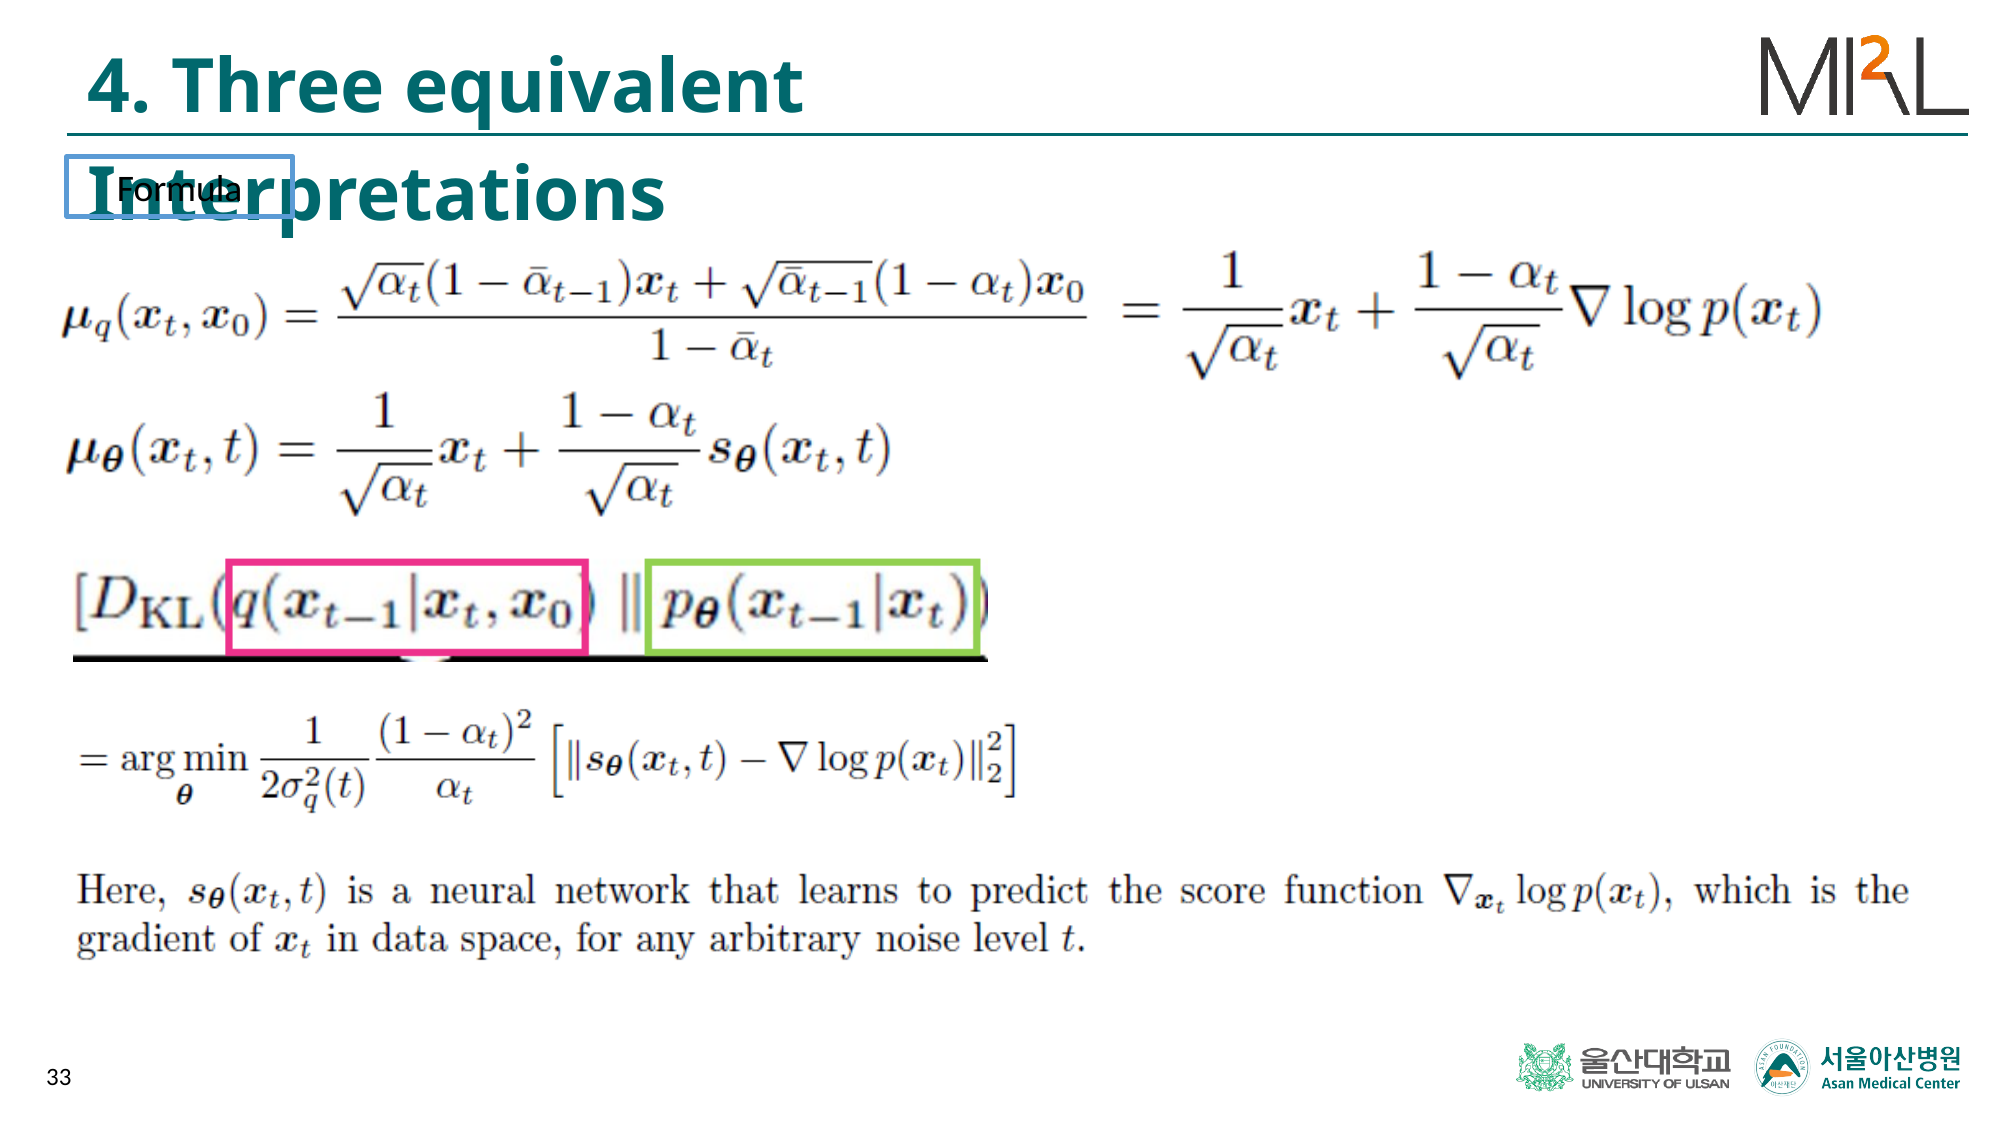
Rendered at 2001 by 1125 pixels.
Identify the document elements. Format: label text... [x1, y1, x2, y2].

picture [73, 696, 1028, 837]
picture [1761, 35, 1969, 115]
picture [41, 241, 1103, 539]
text_box Formula [66, 156, 293, 217]
slide_number 33 [31, 1045, 482, 1106]
picture [1513, 1041, 1733, 1093]
text_box 4. Three equivalent Interpretations [66, 12, 1417, 134]
picture [1749, 1036, 1969, 1098]
picture [1122, 232, 1825, 403]
picture [66, 864, 1917, 967]
picture [73, 556, 988, 662]
